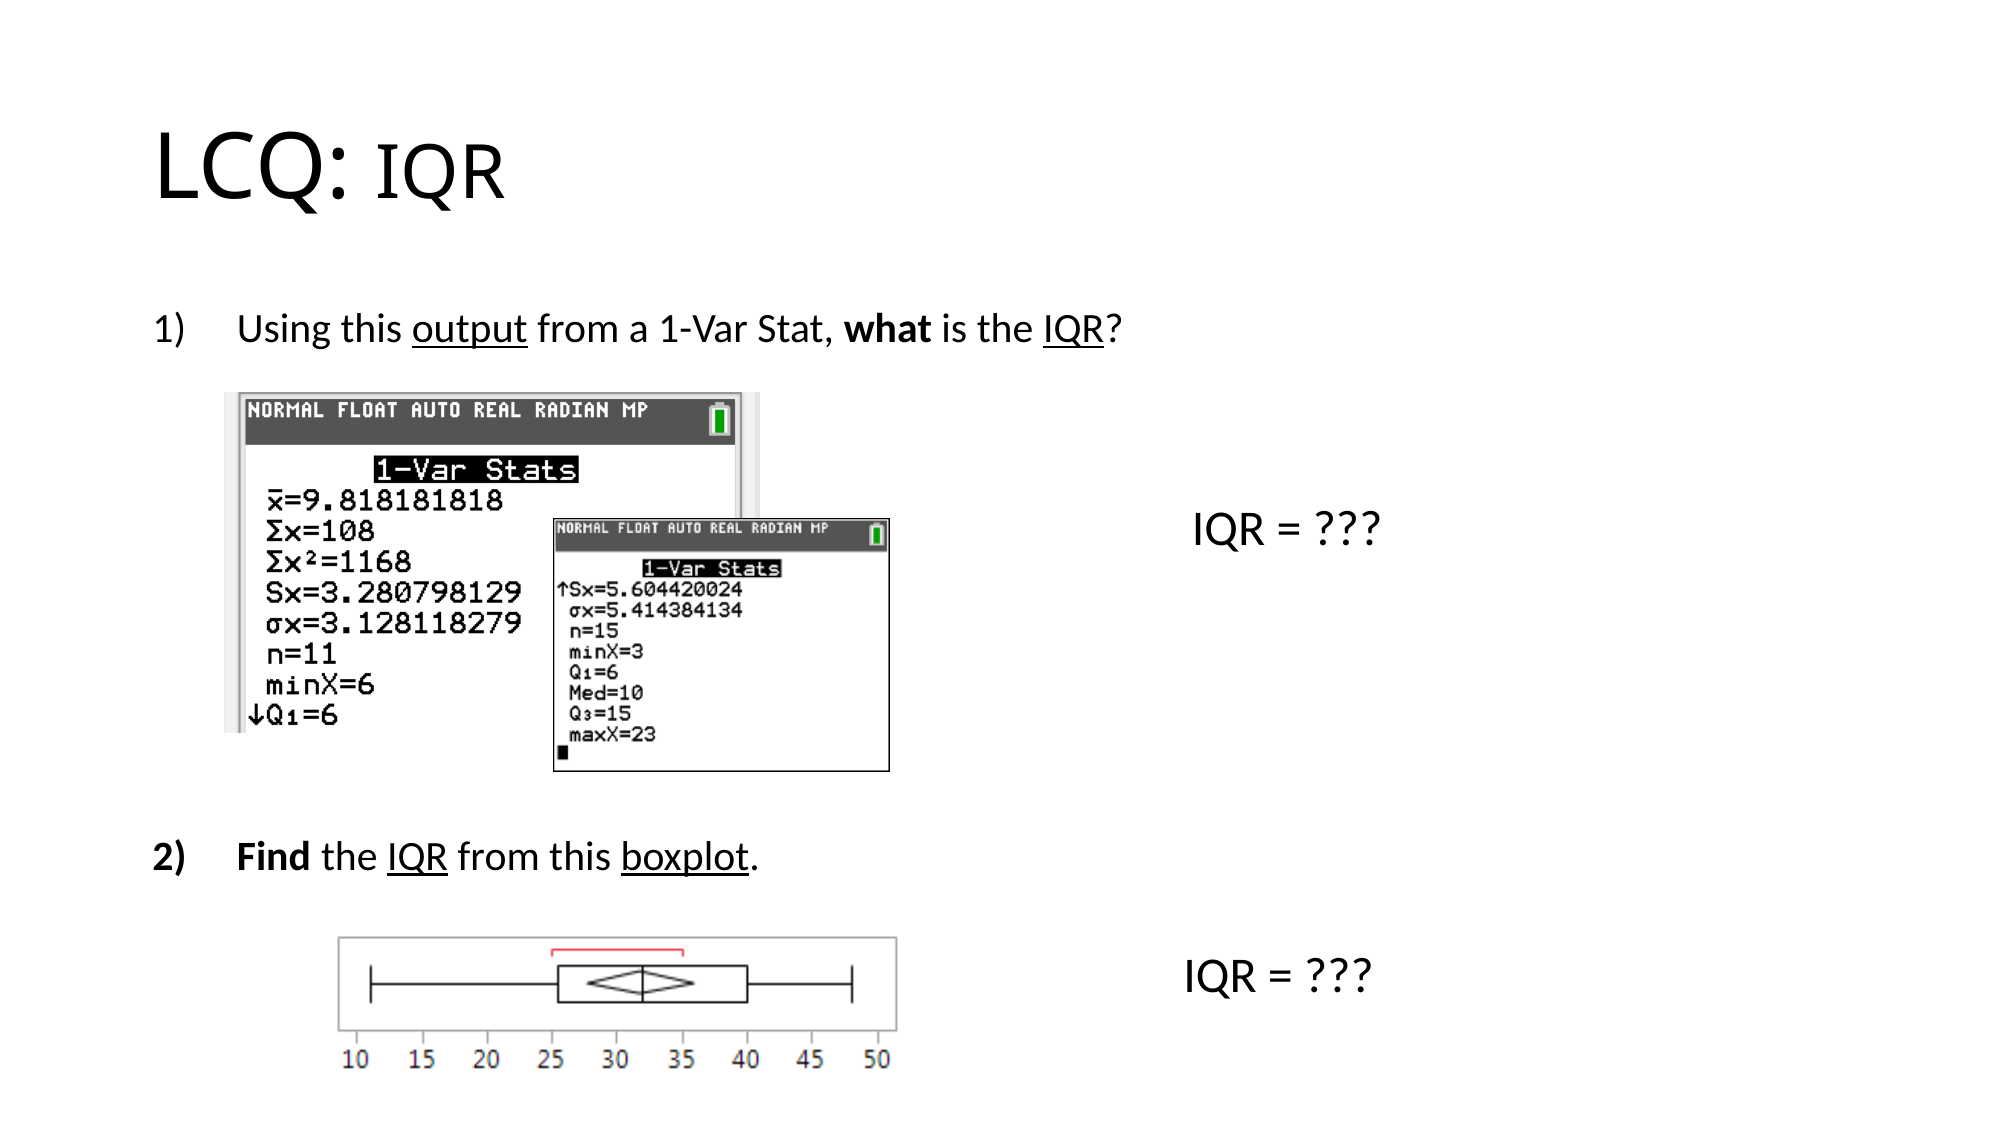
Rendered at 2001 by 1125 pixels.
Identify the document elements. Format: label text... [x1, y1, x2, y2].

text_box IQR = ??? [1168, 935, 1390, 1011]
picture [224, 392, 890, 772]
title LCQ: IQR [137, 59, 1863, 278]
text_box IQR = ??? [1177, 488, 1398, 563]
picture [316, 935, 918, 1107]
list Using this output from a 1-Var Stat, what is the IQR? Find the IQR from this boxplot. [137, 299, 1863, 1014]
